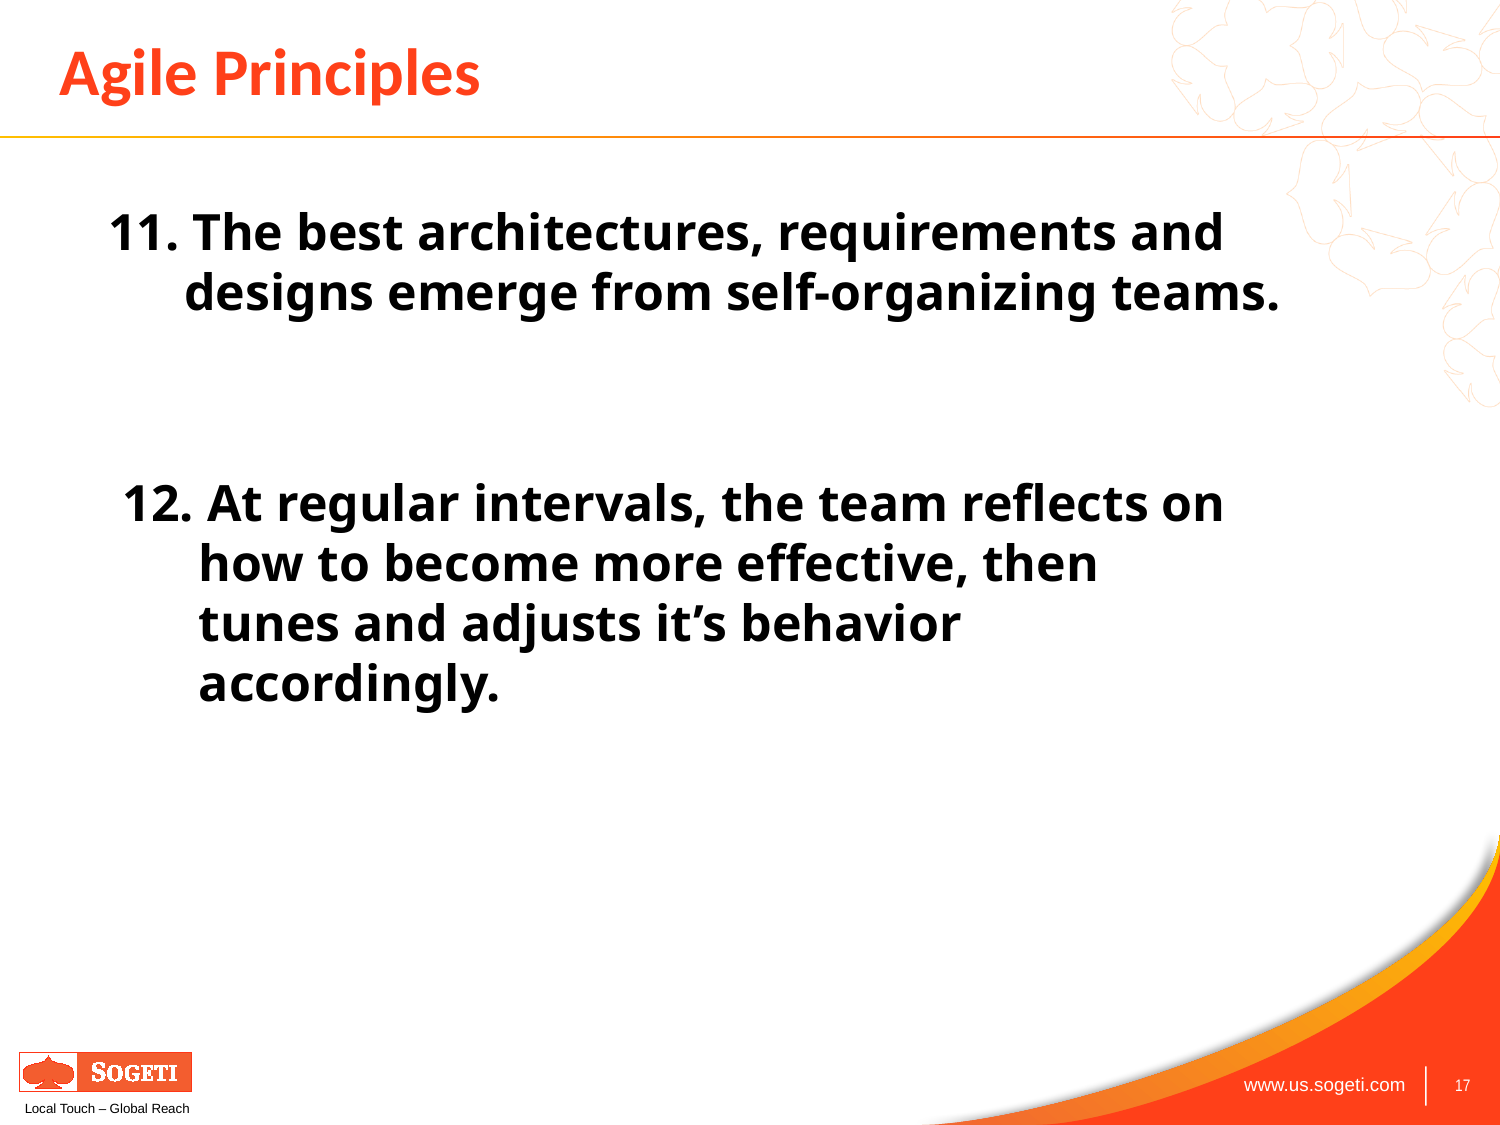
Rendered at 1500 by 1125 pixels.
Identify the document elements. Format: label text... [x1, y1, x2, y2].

text_box 12. At regular intervals, the team reflects on how to become more effective, then tunes and adjusts it’s behavior accordingly. [108, 463, 1254, 789]
list 11. The best architectures, requirements and designs emerge from self-organizing teams. [107, 199, 1356, 363]
title Agile Principles [44, 0, 1469, 137]
